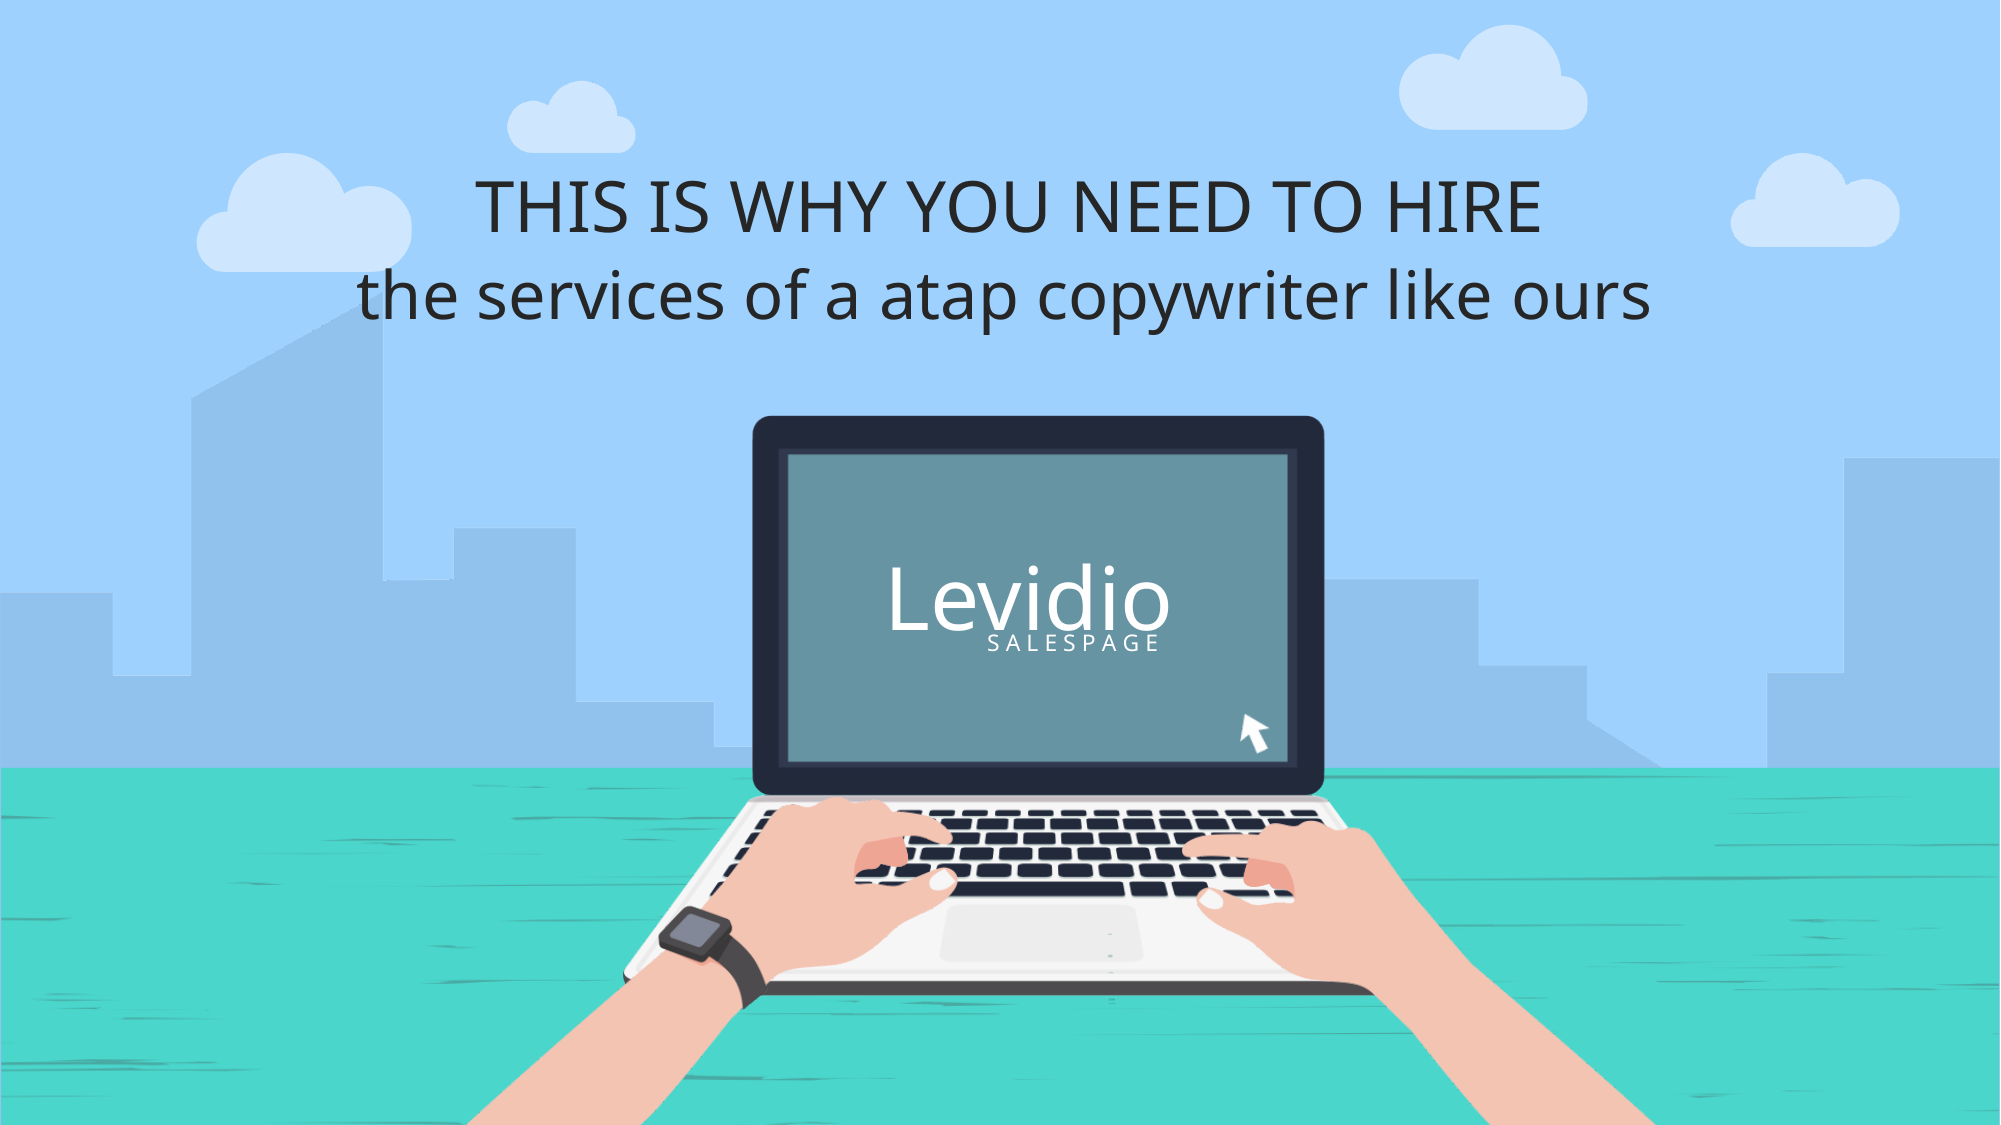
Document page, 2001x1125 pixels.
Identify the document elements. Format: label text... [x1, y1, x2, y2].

picture [196, 152, 412, 272]
text_box THIS IS WHY YOU NEED TO HIRE [460, 154, 1560, 245]
picture [1399, 24, 1588, 130]
picture [507, 80, 636, 153]
picture [1730, 152, 1900, 247]
picture [0, 291, 2000, 1125]
text_box the services of a atap copywriter like ours [342, 245, 1669, 291]
